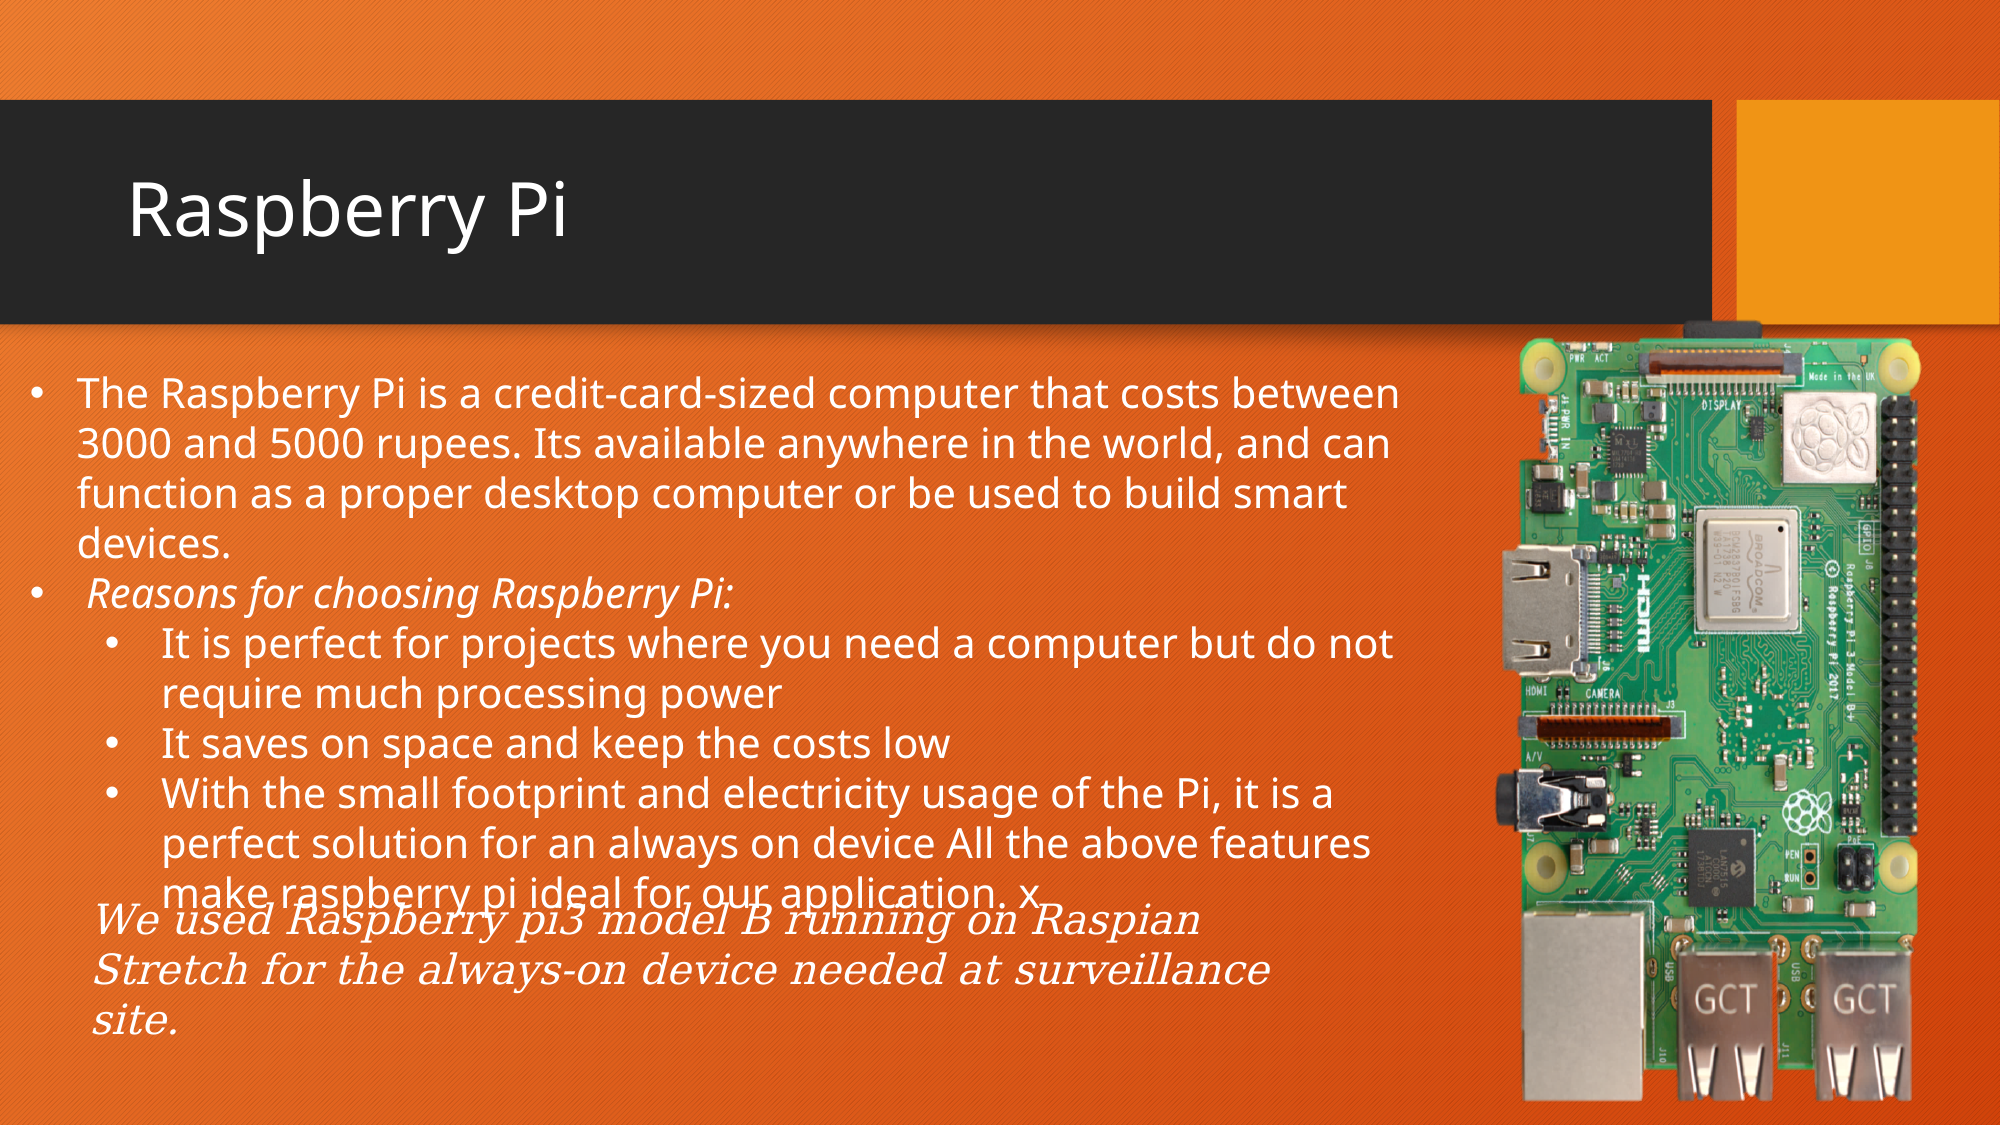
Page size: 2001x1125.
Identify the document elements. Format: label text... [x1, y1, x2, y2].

text_box The Raspberry Pi is a credit-card-sized computer that costs between 3000 and 5000 rupees. Its available anywhere in the world, and can function as a proper desktop computer or be used to build smart devices. Reasons for choosing Raspberry Pi: It is perfect for projects where you need a computer but do not require much processing power It saves on space and keep the costs low With the small footprint and electricity usage of the Pi, it is a perfect solution for an always on device All the above features make raspberry pi ideal for our application. x [14, 359, 1491, 885]
text_box We used Raspberry pi3 model B running on Raspian Stretch for the always-on device needed at surveillance site. [0, 885, 1349, 1051]
title Raspberry Pi [111, 123, 1689, 301]
picture [0, 247, 2000, 1125]
